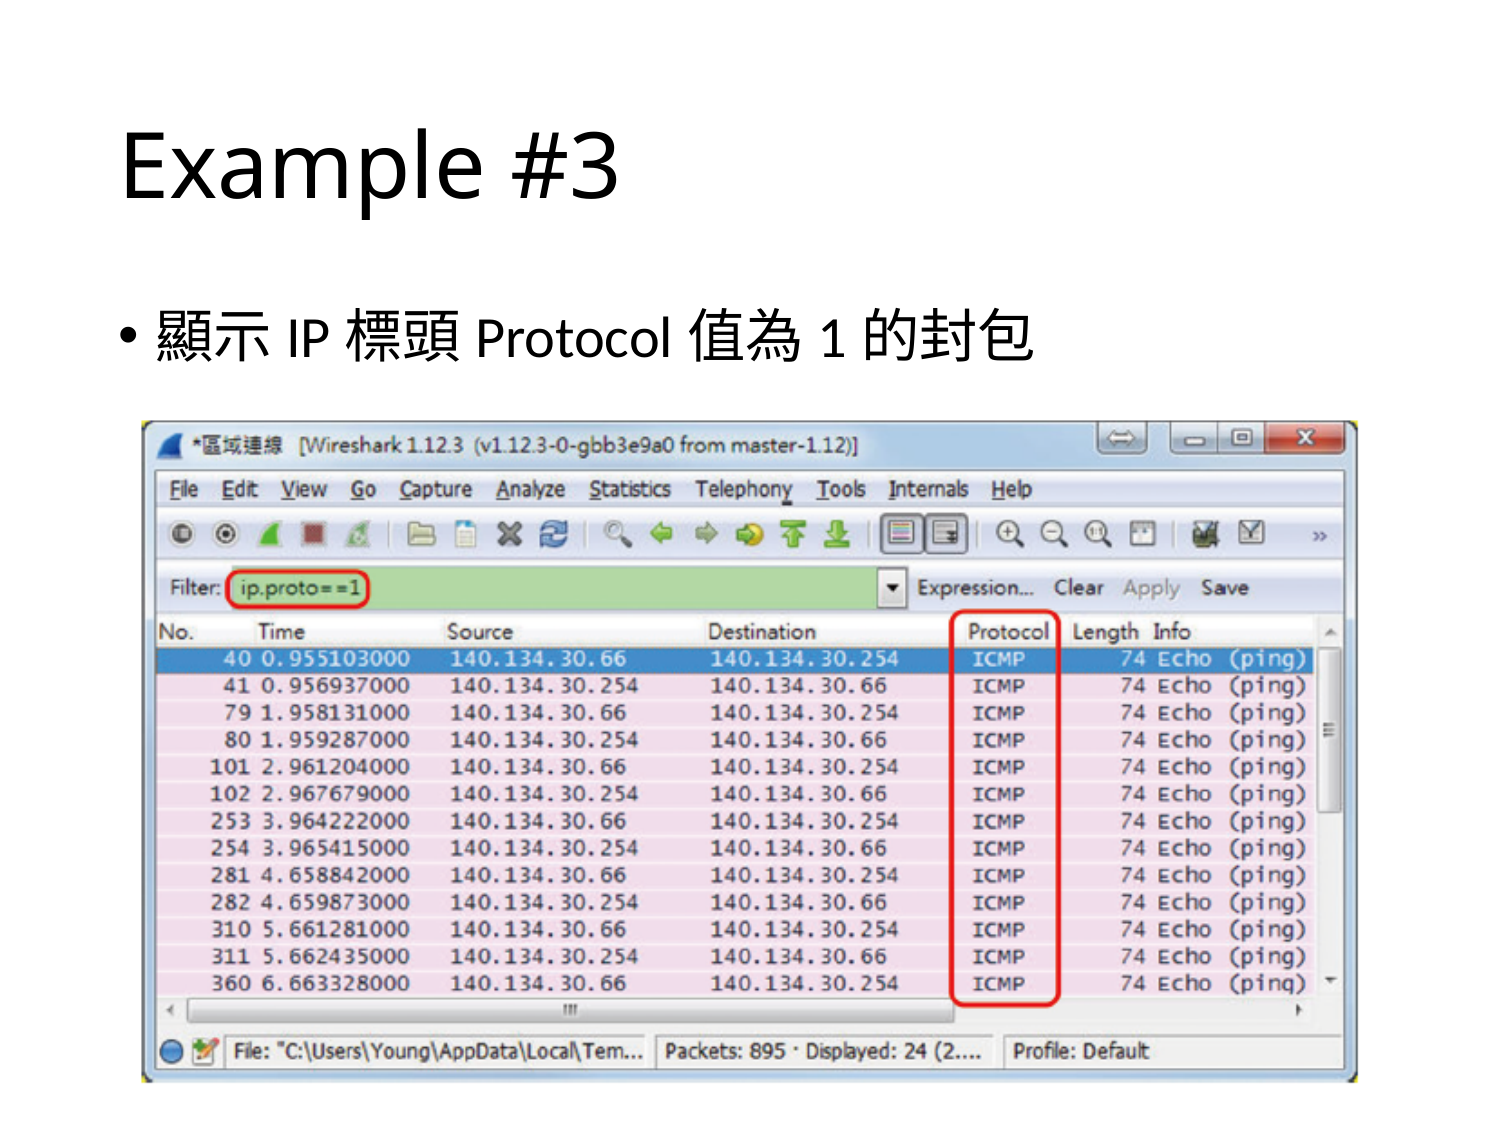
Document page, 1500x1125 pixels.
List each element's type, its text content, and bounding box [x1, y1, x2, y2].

title Example #3 [103, 59, 1397, 278]
picture [140, 419, 1360, 1085]
list 顯示IP標頭Protocol值為1的封包 [103, 299, 1397, 1014]
